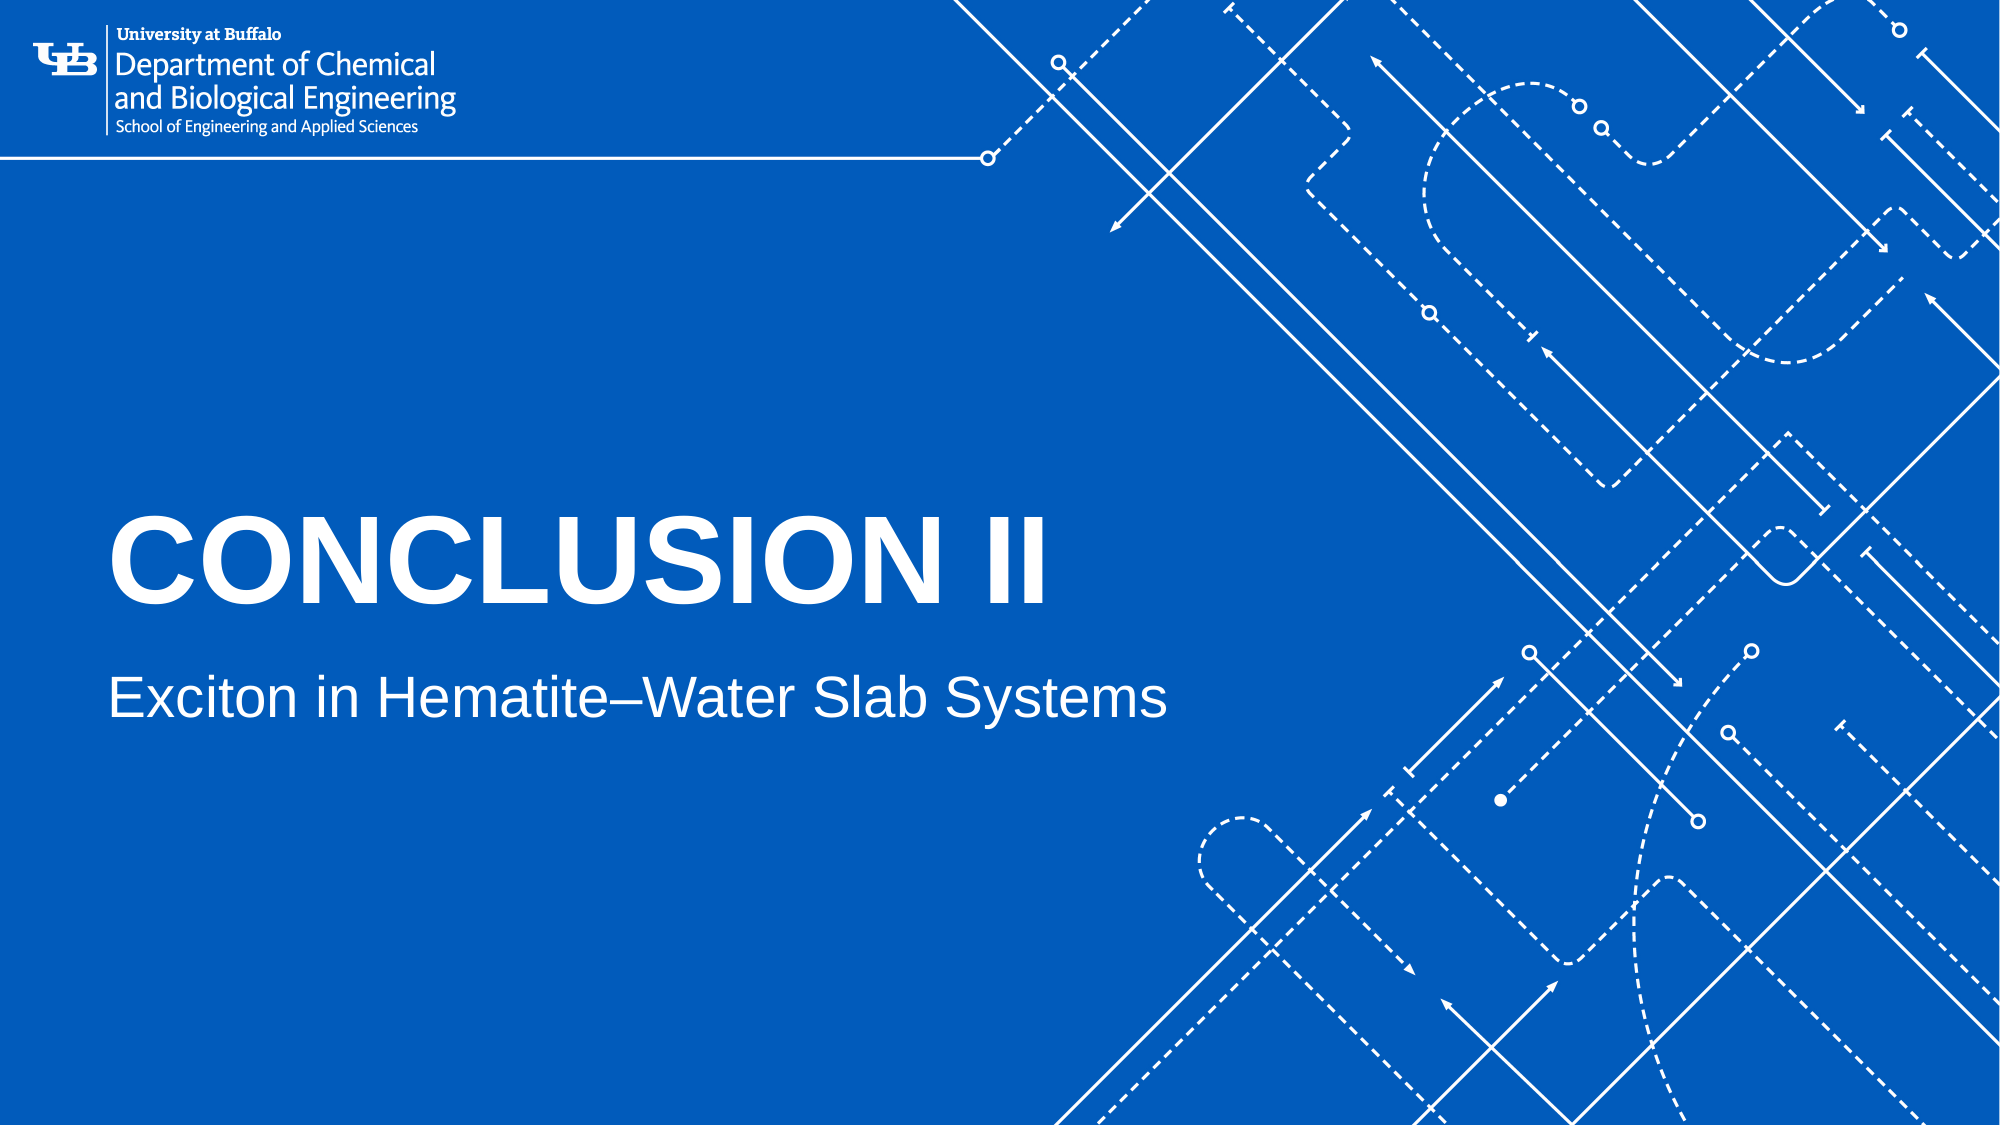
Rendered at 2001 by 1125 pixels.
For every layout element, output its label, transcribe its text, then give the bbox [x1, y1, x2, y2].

subtitle Exciton in Hematite–Water Slab Systems [108, 651, 1197, 1015]
picture [0, 0, 2000, 1125]
title Conclusion II [108, 244, 1197, 637]
